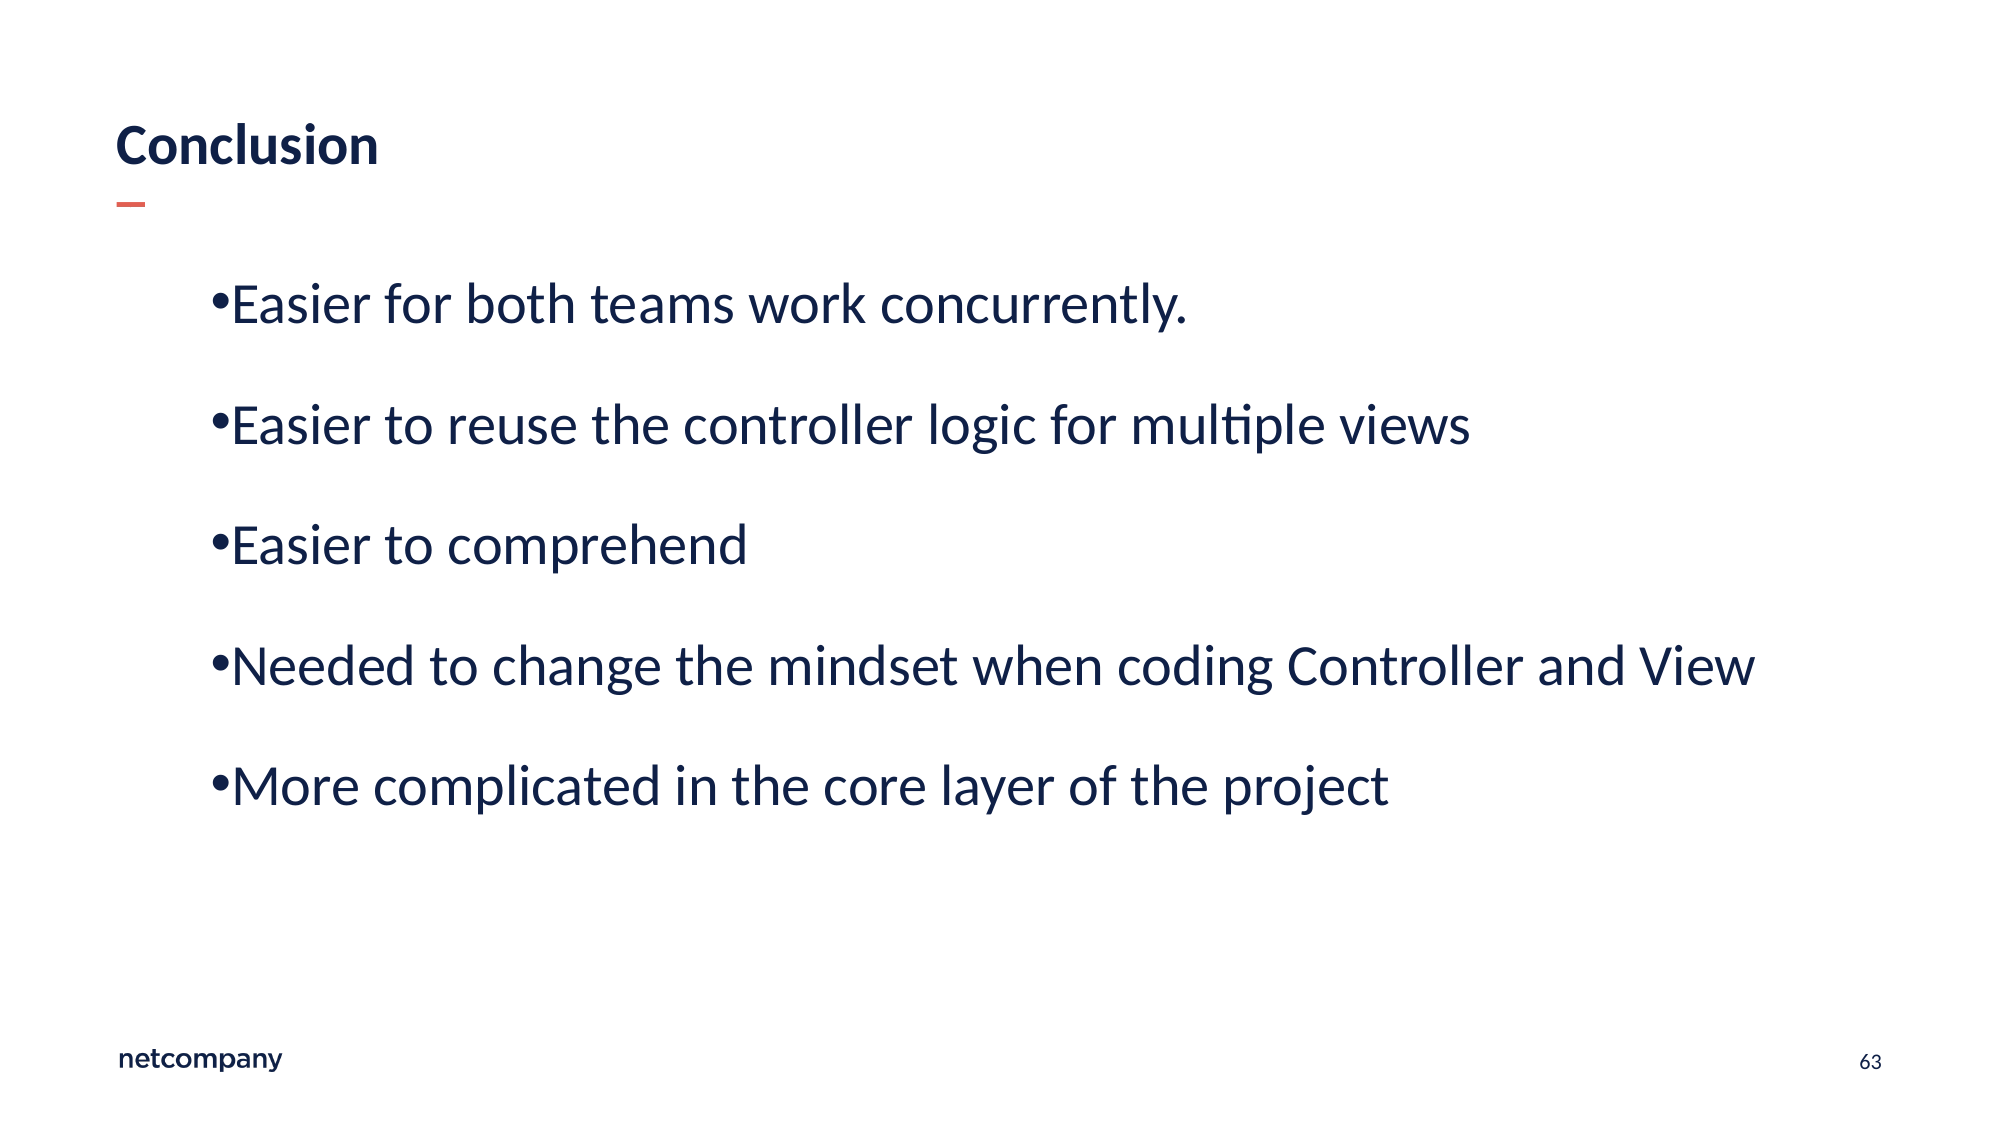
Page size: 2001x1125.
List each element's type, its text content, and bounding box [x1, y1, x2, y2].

picture [116, 202, 145, 207]
title Conclusion [116, 104, 1882, 177]
picture [118, 1049, 284, 1072]
list Easier for both teams work concurrently. Easier to reuse the controller logic for multiple views Easier to comprehend Needed to change the mindset when coding Controller and View More complicated in the core layer of the project [116, 230, 1882, 1012]
